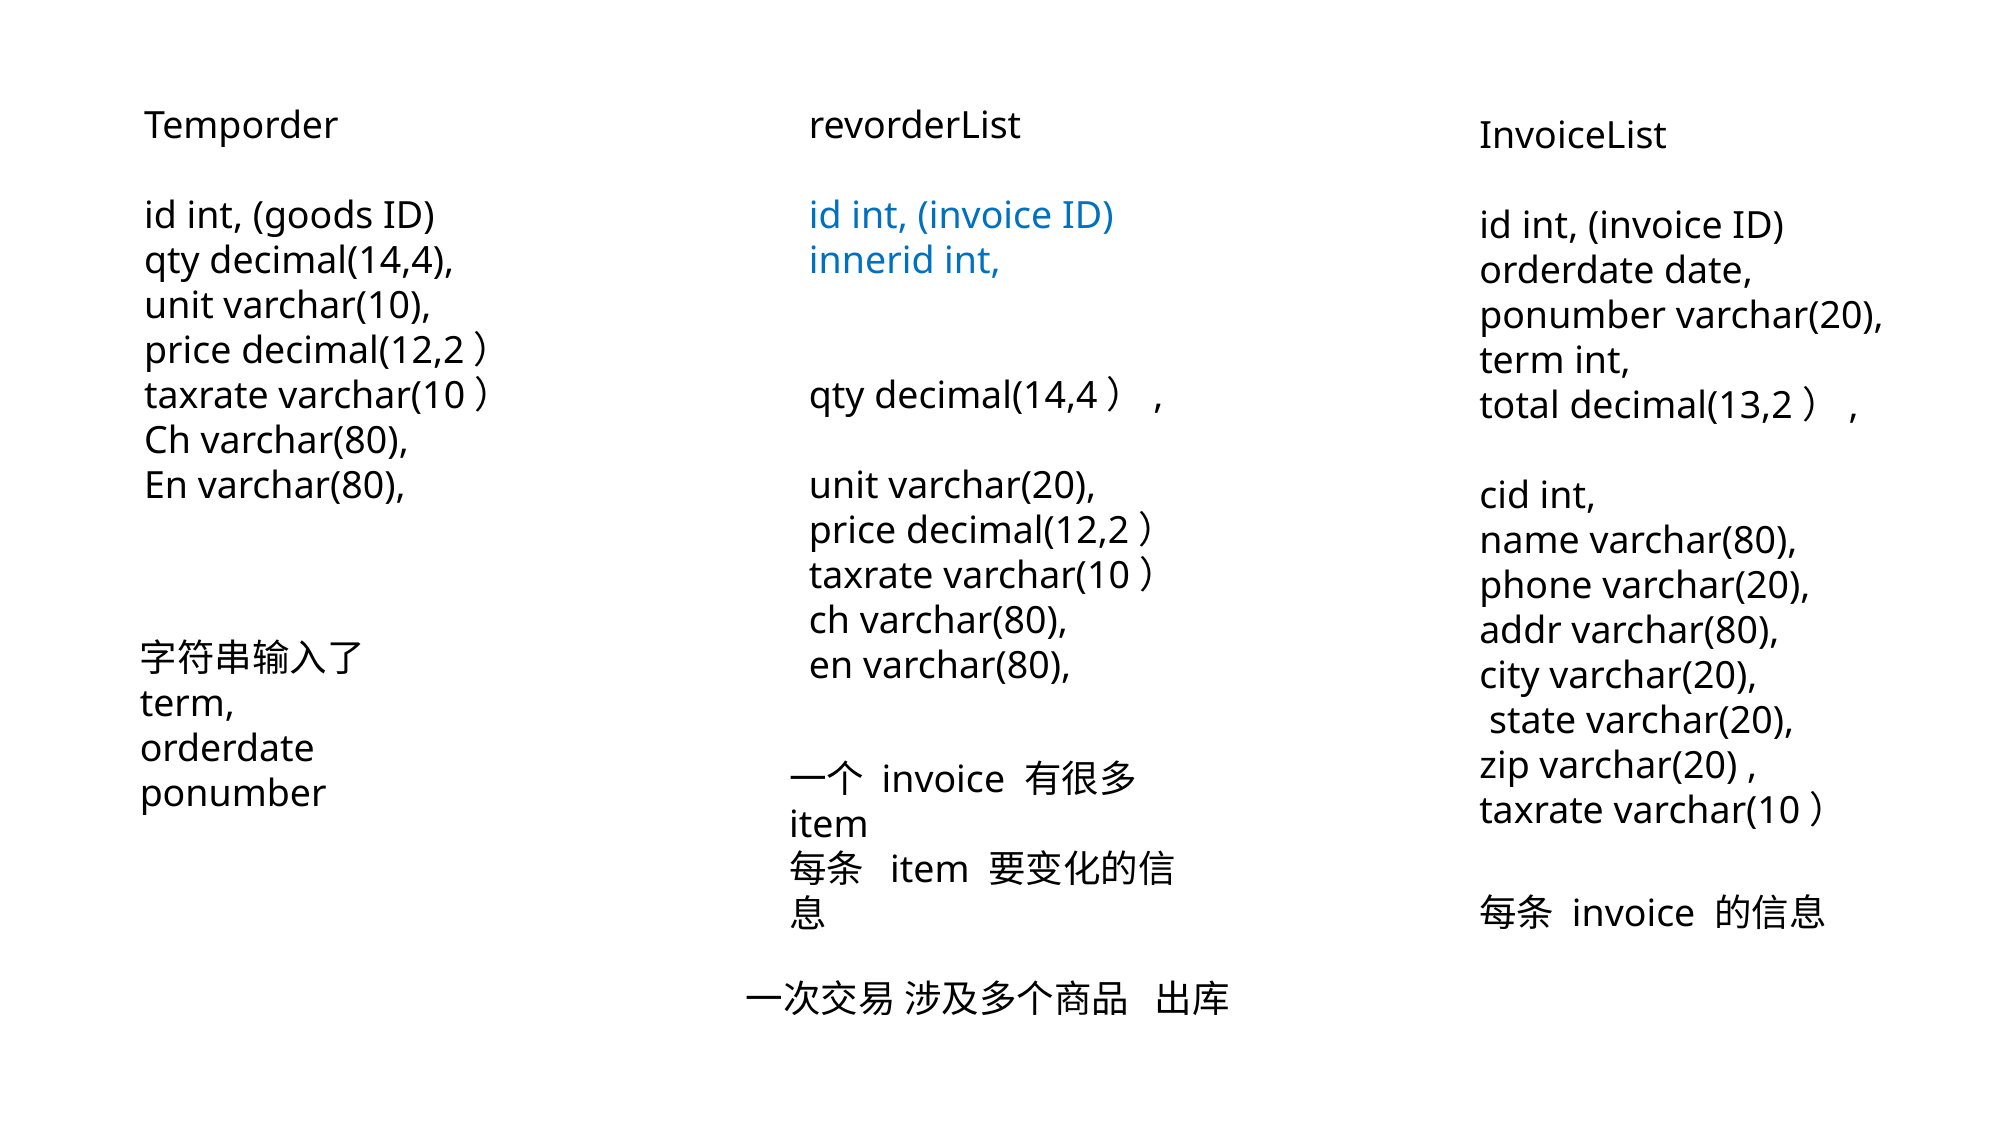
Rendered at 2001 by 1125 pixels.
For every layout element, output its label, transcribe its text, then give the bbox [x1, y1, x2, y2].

text_box 一个 invoice 有很多item 每条 item 要变化的信息 [774, 747, 1226, 943]
text_box 每条 invoice 的信息 [1464, 881, 1871, 942]
text_box Temporder id int, (goods ID) qty decimal(14,4), unit varchar(10), price decimal(12,2） taxrate varchar(10） Ch varchar(80), En varchar(80), [129, 93, 540, 784]
text_box revorderList id int, (invoice ID) innerid int, qty decimal(14,4）, unit varchar(20), price decimal(12,2） taxrate varchar(10） ch varchar(80), en varchar(80), [794, 48, 1206, 747]
text_box 一次交易 涉及多个商品 出库 [730, 967, 1334, 1028]
text_box 字符串输入了 term, orderdate ponumber [125, 626, 536, 867]
text_box InvoiceList id int, (invoice ID) orderdate date, ponumber varchar(20), term int, total decimal(13,2）, cid int, name varchar(80), phone varchar(20), addr varchar(80), city varchar(20), state varchar(20), zip varchar(20) , taxrate varchar(10） [1464, 103, 1916, 928]
